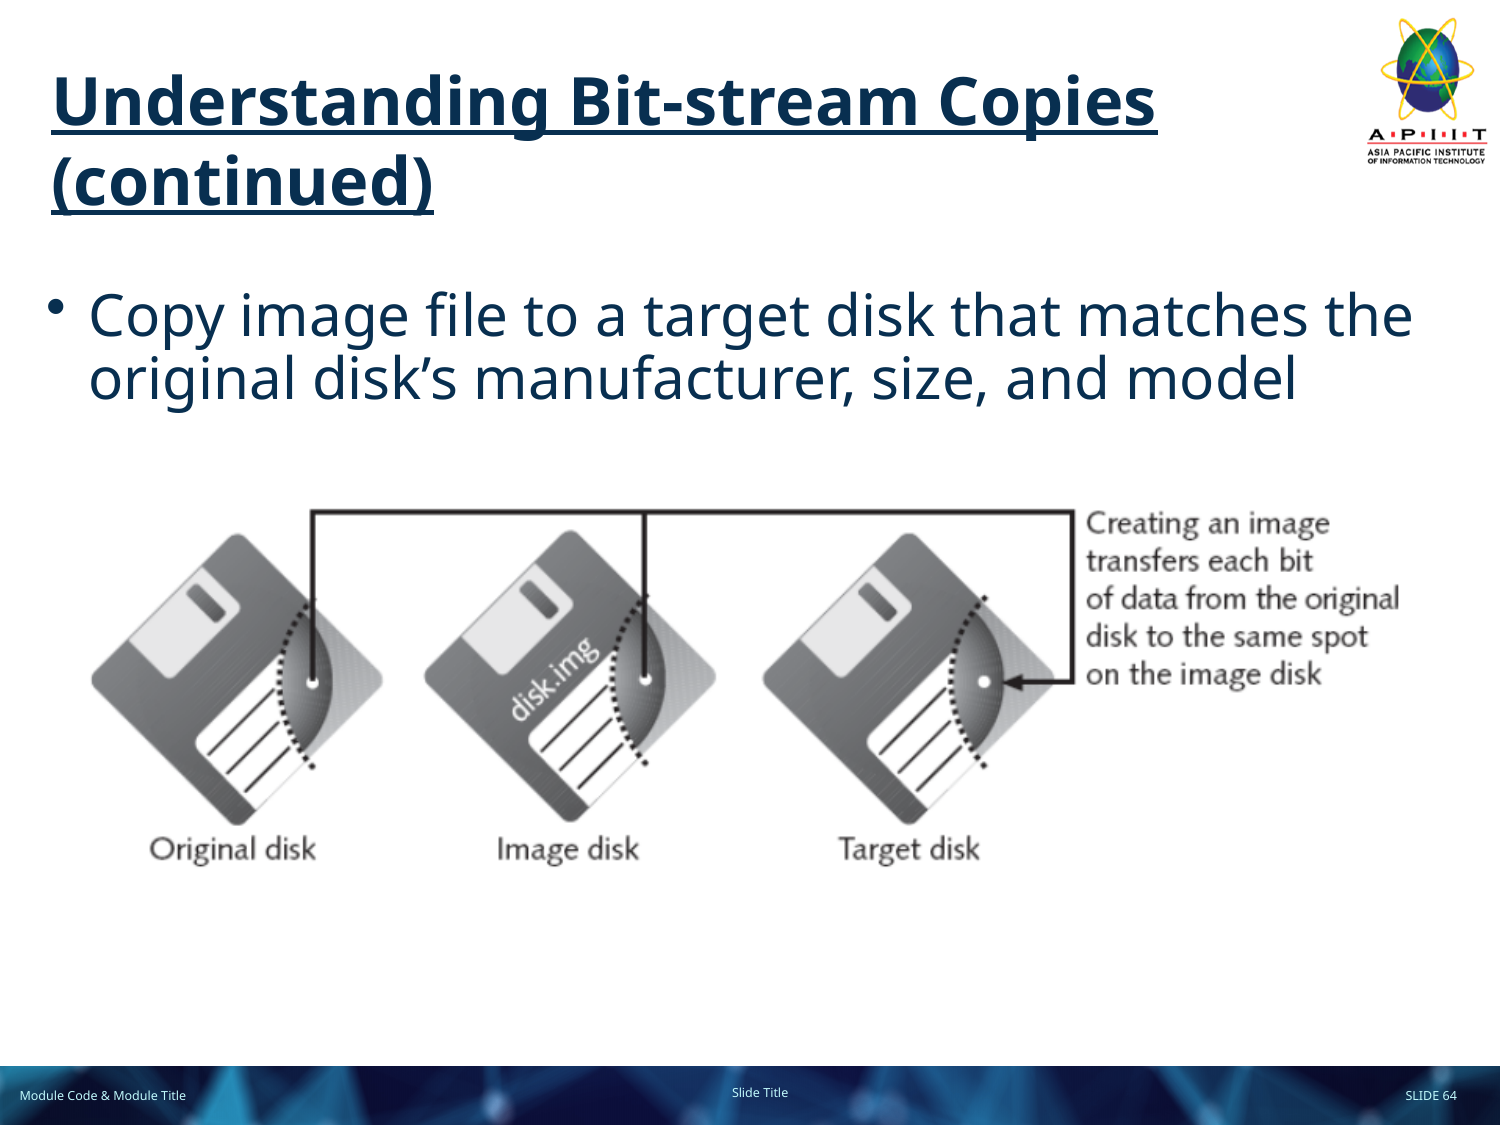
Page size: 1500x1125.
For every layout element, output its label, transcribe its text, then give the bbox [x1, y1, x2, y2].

list Copy image file to a target disk that matches the original disk’s manufacturer, size, and model [31, 278, 1477, 1021]
title Understanding Bit-stream Copies (continued) [36, 45, 1323, 233]
picture [1353, 0, 1500, 182]
picture [0, 1066, 1500, 1125]
picture [89, 503, 1411, 887]
